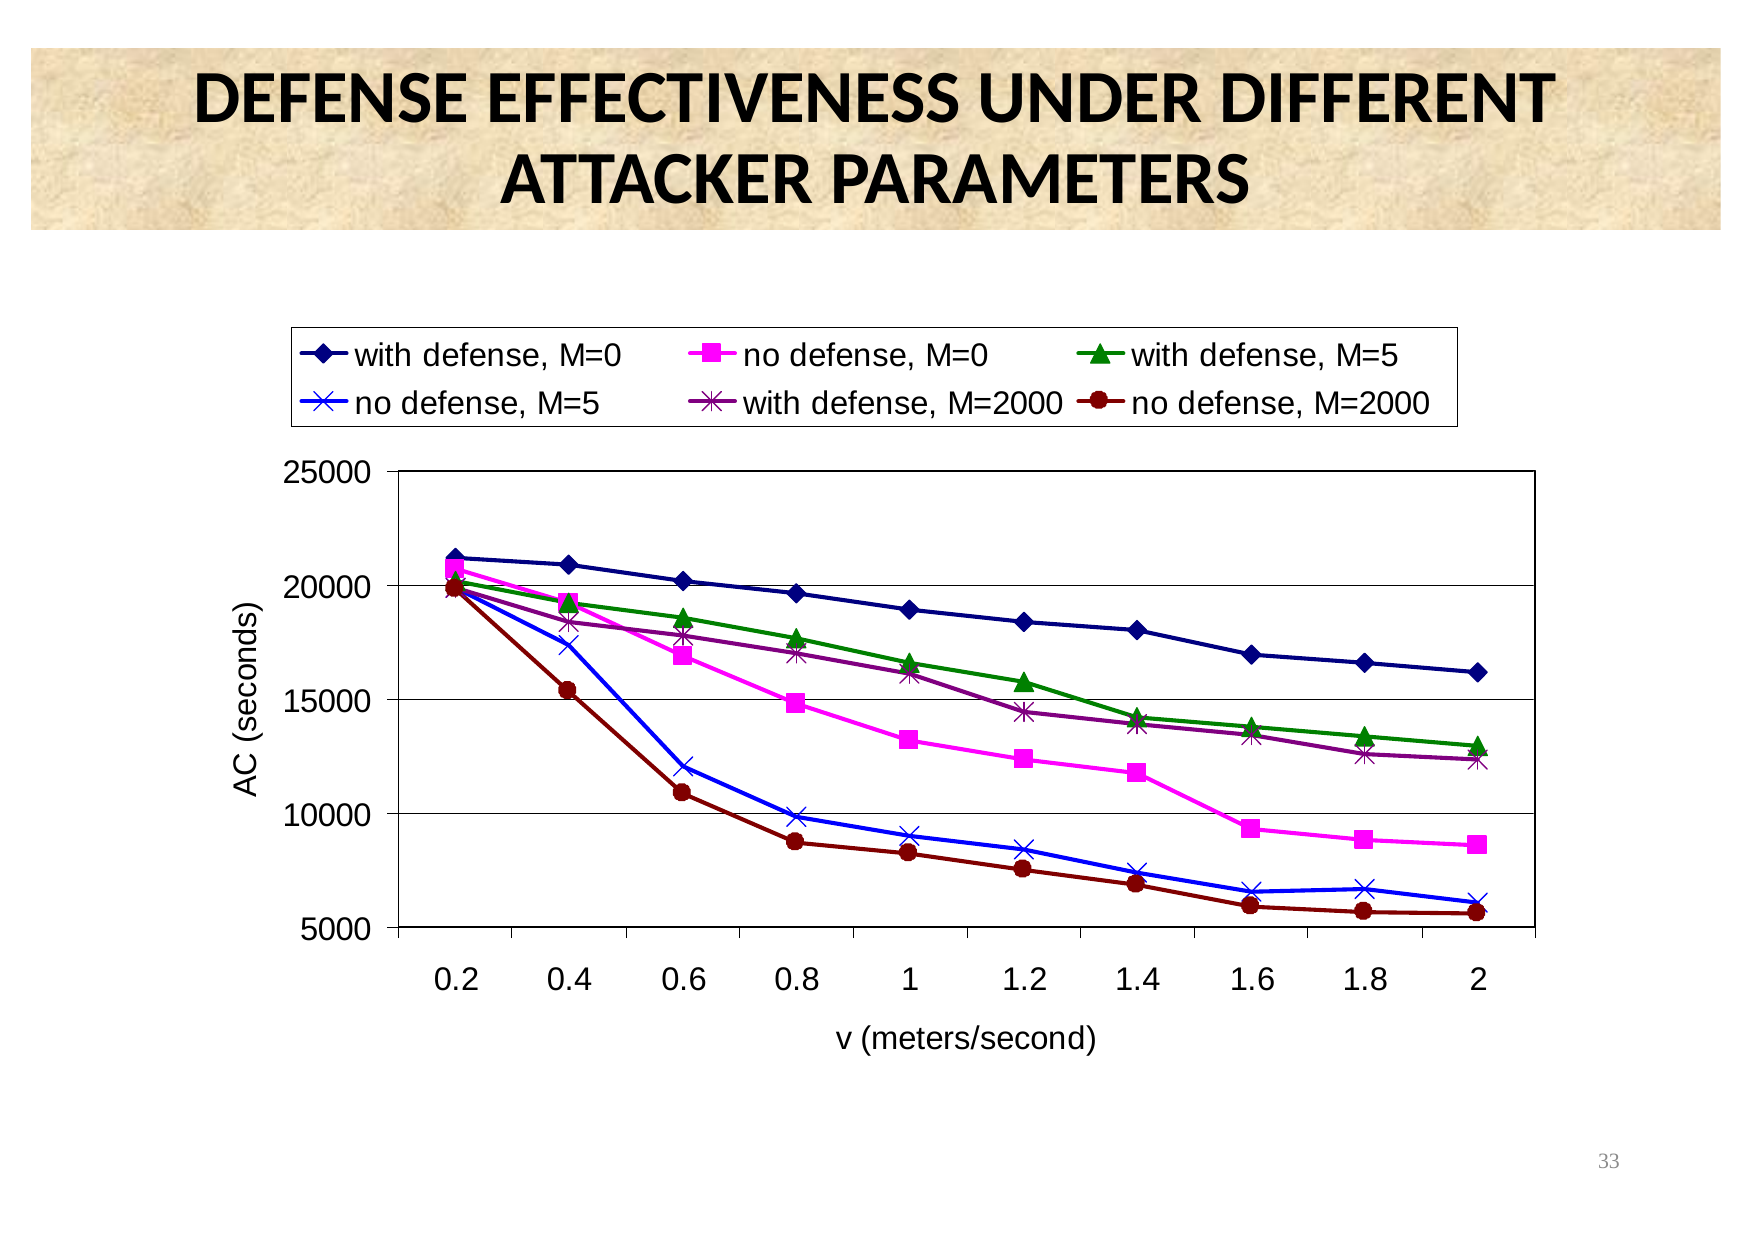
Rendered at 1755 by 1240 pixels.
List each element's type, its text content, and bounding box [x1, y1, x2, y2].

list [196, 316, 1556, 1088]
slide_number 33 [1257, 1128, 1638, 1192]
title DEFENSE EFFECTIVENESS UNDER DIFFERENT ATTACKER PARAMETERS [31, 48, 1721, 230]
